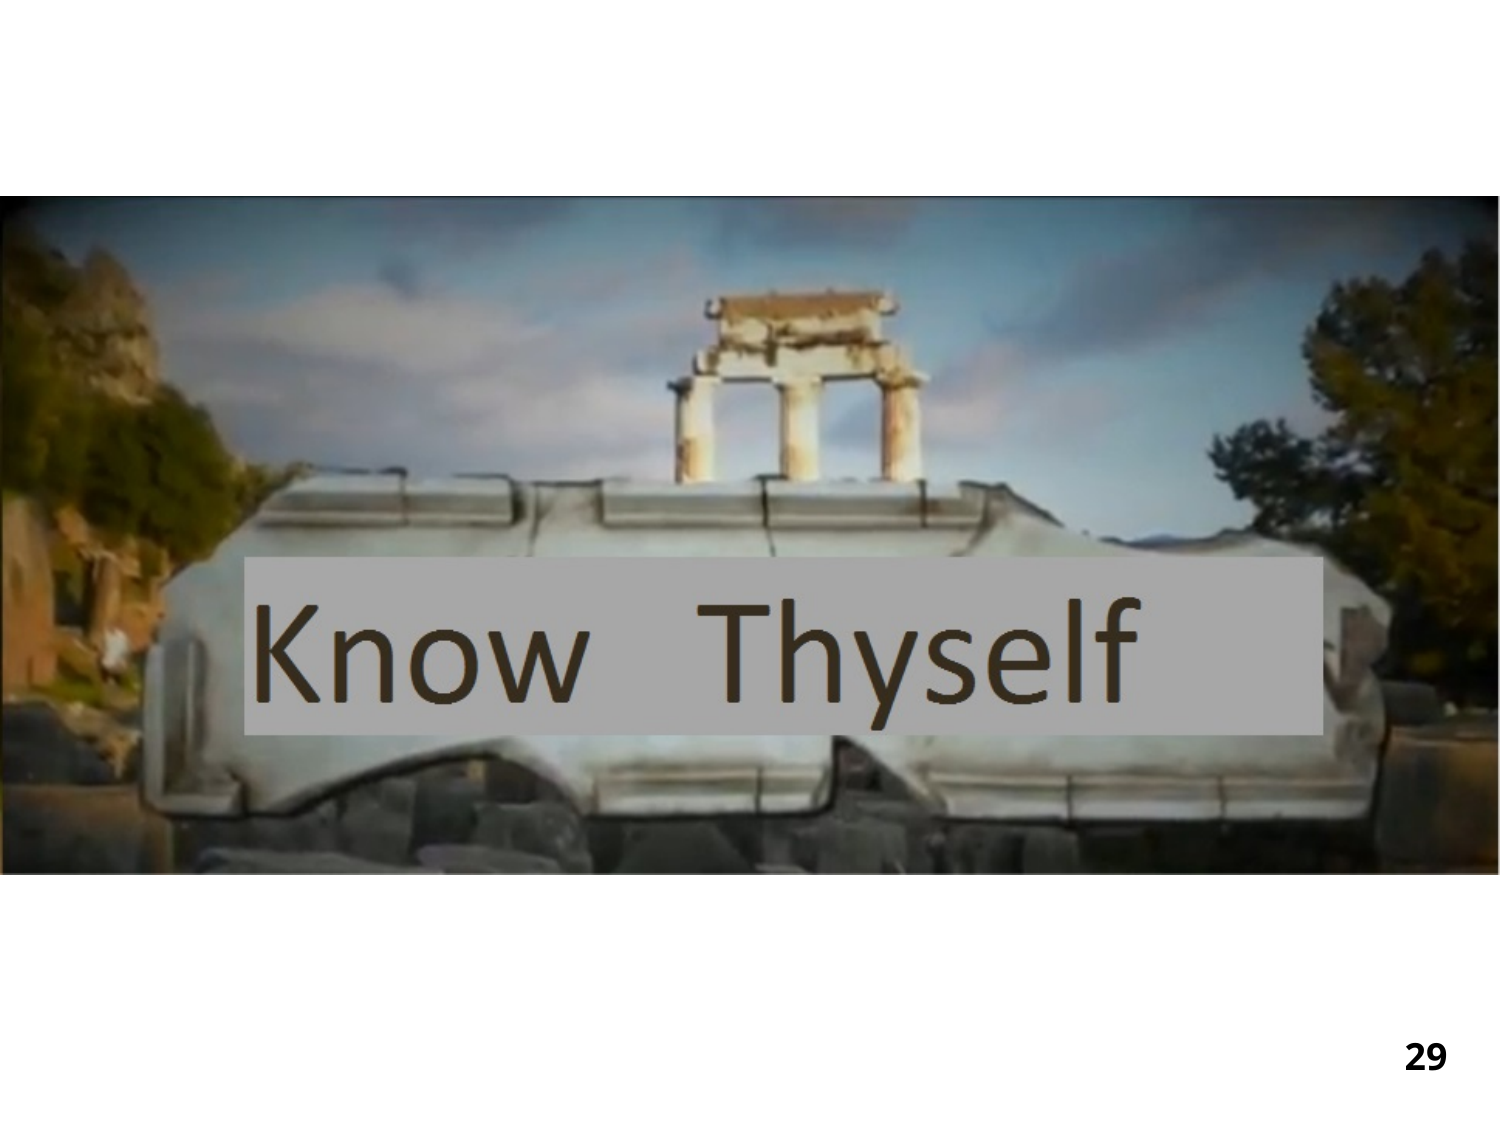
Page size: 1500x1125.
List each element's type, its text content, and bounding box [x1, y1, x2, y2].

picture [0, 196, 1500, 876]
slide_number 29 [1374, 1024, 1463, 1104]
